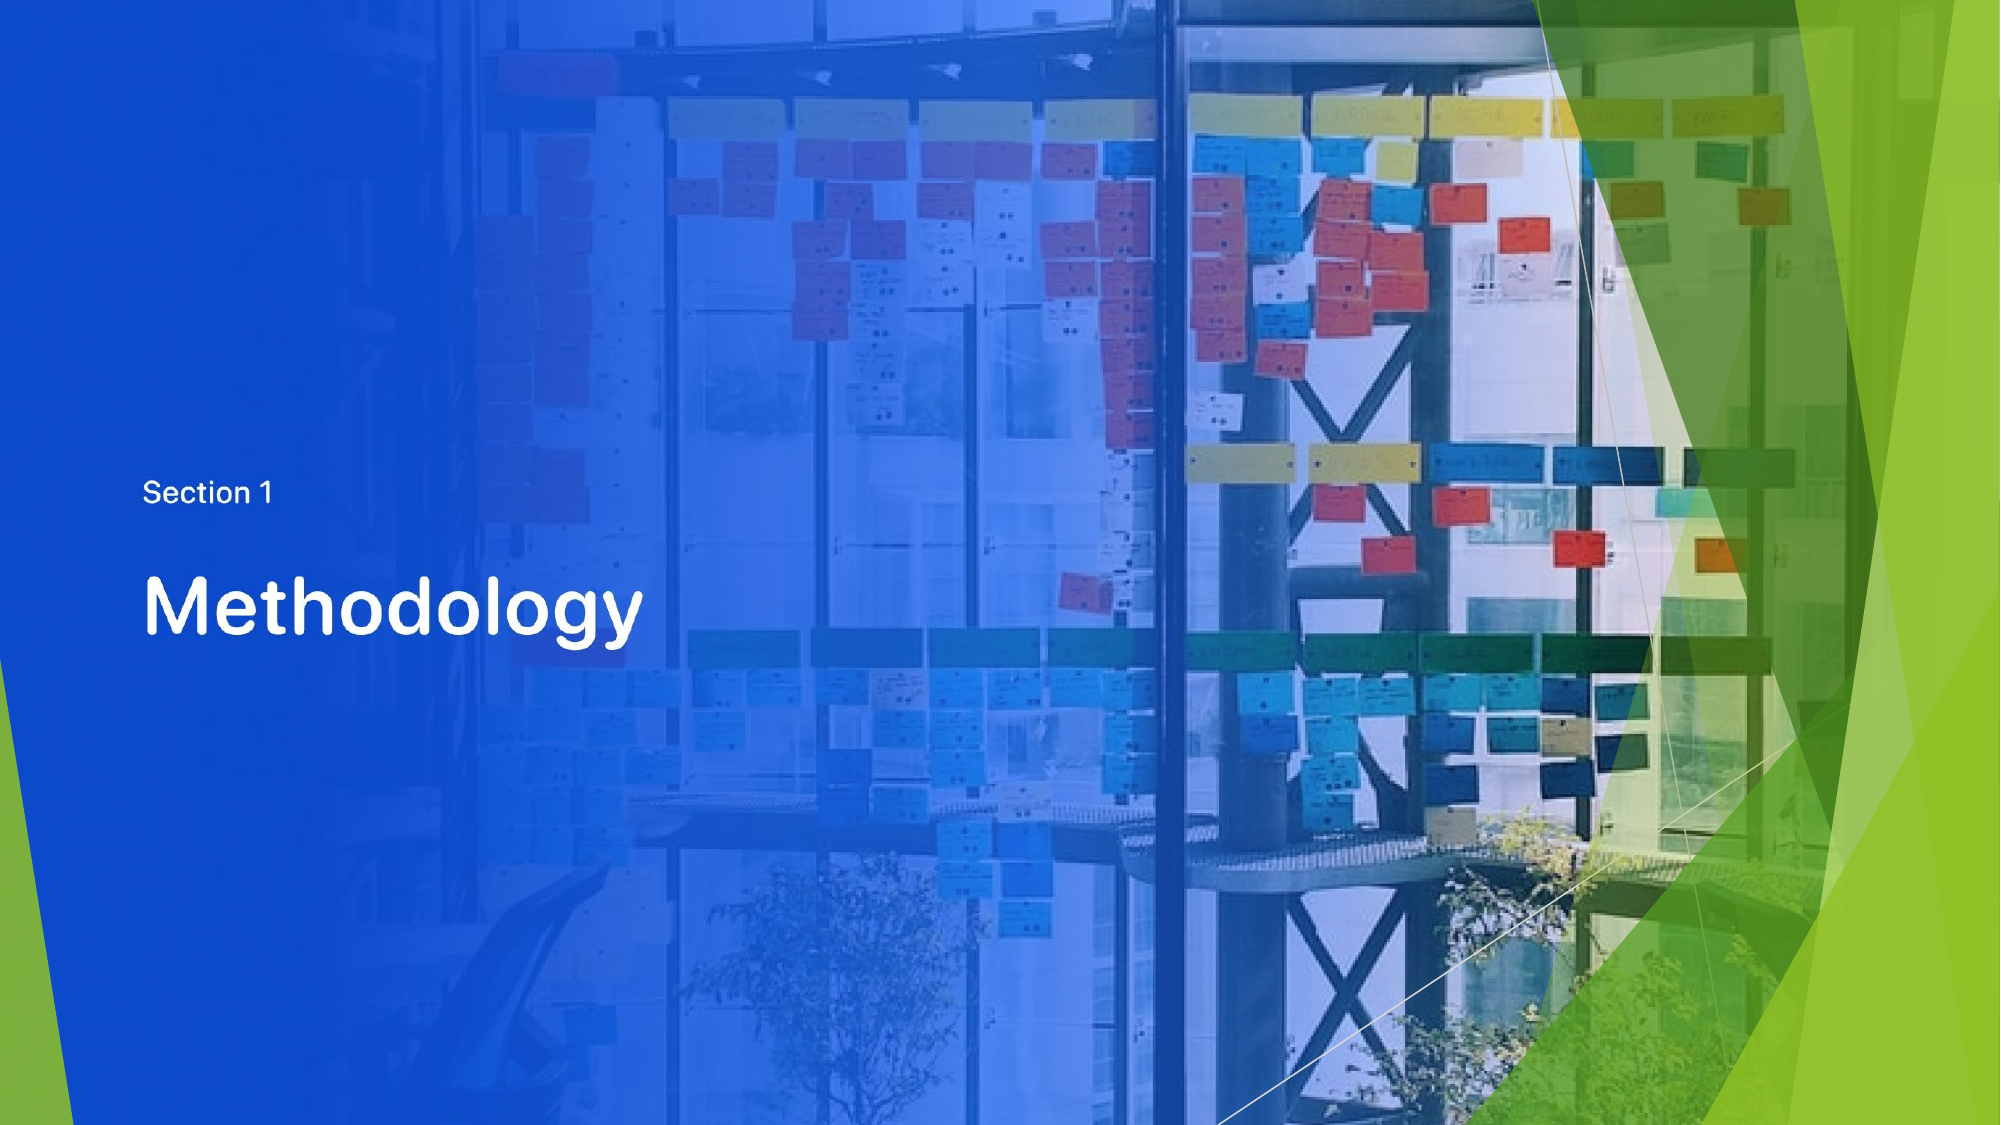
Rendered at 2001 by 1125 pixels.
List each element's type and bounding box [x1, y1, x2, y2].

text_box [0, 0, 2000, 1125]
